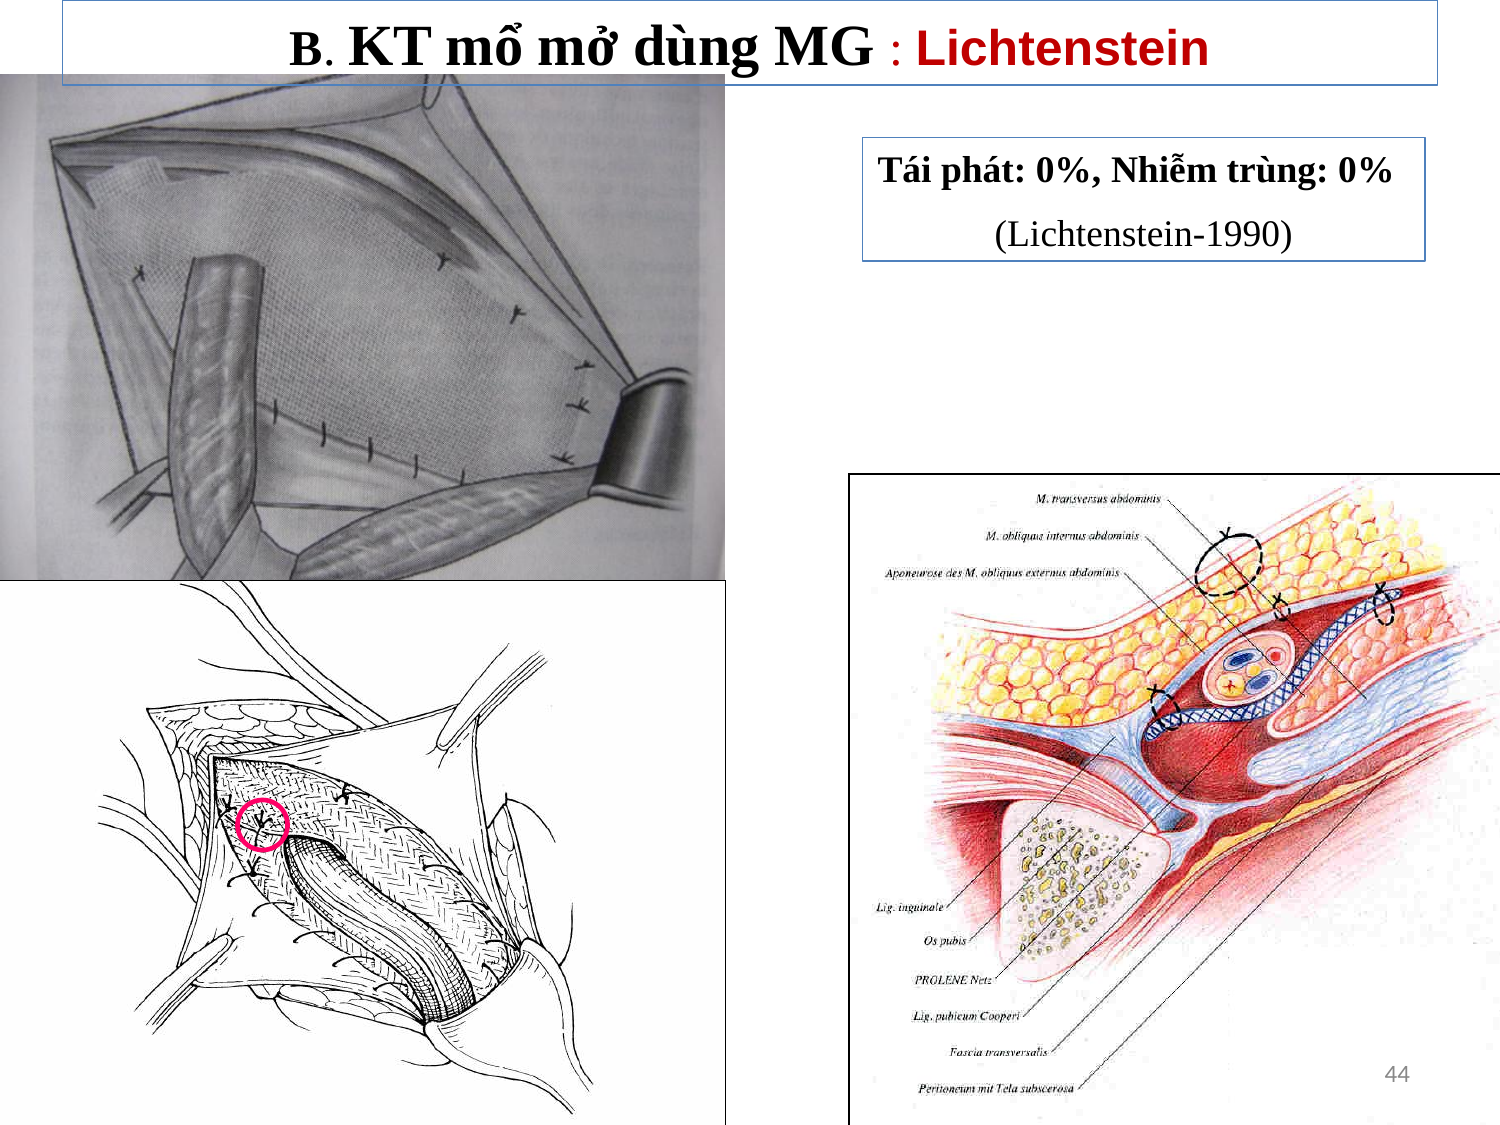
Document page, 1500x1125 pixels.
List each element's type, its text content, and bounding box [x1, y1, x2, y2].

picture [0, 74, 726, 1125]
text_box B. KT mổ mở dùng MG : Lichtenstein [62, 0, 1438, 85]
picture [849, 474, 1500, 1125]
text_box Tái phát: 0%, Nhiễm trùng: 0% (Lichtenstein-1990) [862, 137, 1425, 262]
